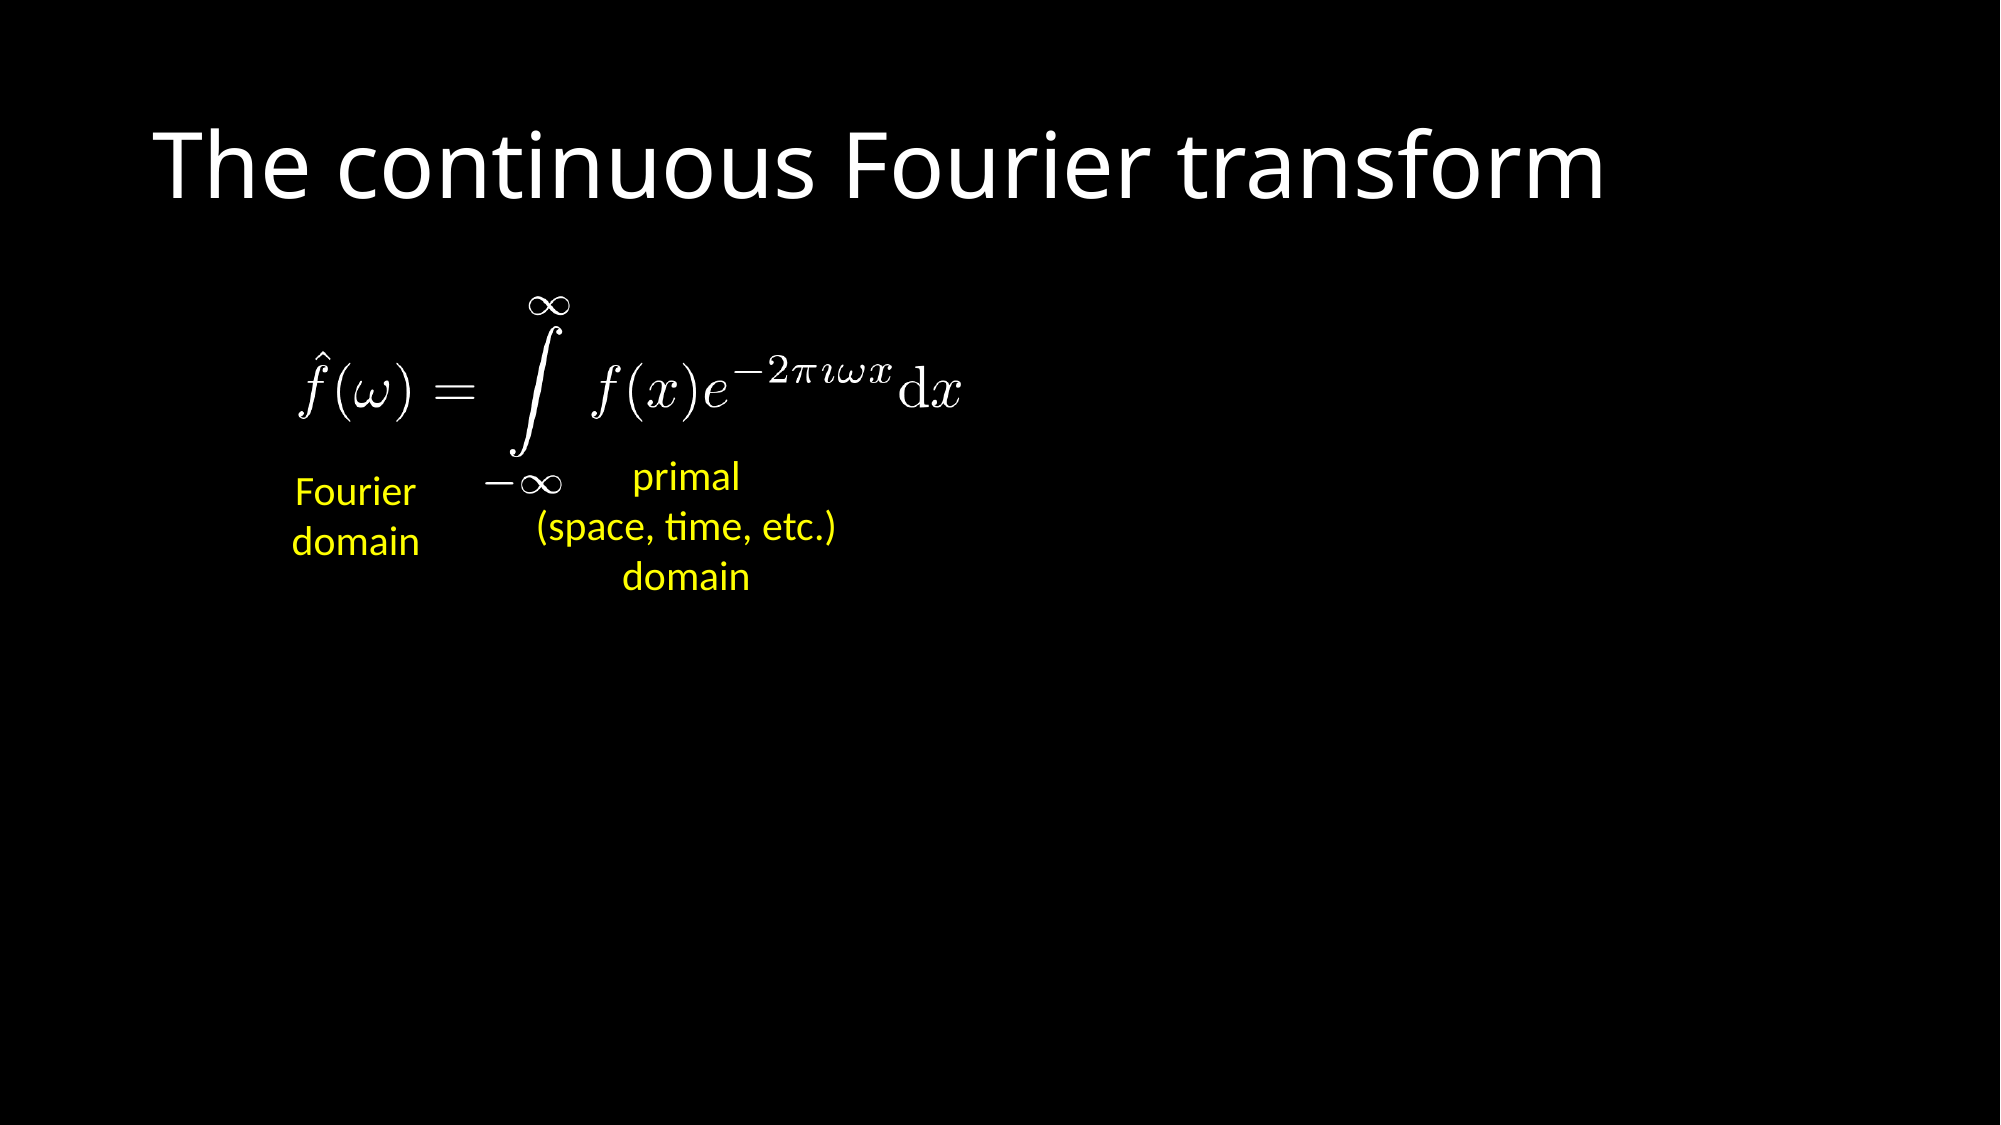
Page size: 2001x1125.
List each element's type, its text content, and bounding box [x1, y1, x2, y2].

title The continuous Fourier transform [137, 59, 1863, 278]
text_box primal (space, time, etc.) domain [520, 495, 853, 607]
picture [298, 296, 961, 495]
text_box Fourier domain [276, 456, 436, 571]
